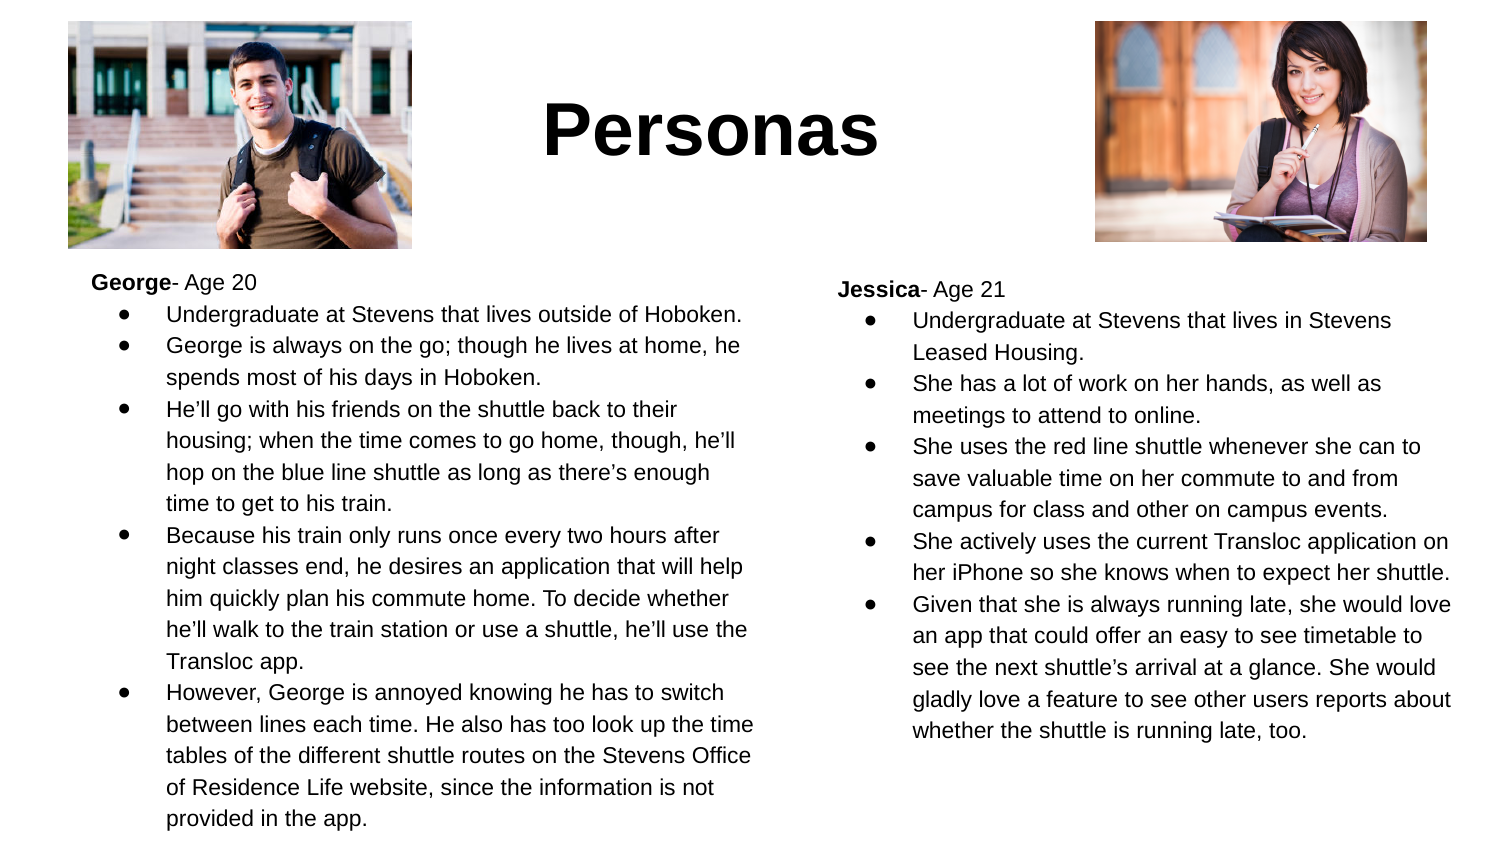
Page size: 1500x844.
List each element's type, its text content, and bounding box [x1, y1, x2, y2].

list Jessica- Age 21 Undergraduate at Stevens that lives in Stevens Leased Housing. She has a lot of work on her hands, as well as meetings to attend to online. She uses the red line shuttle whenever she can to save valuable time on her commute to and from campus for class and other on campus events. She actively uses the current Transloc application on her iPhone so she knows when to expect her shuttle. Given that she is always running late, she would love an app that could offer an easy to see timetable to see the next shuttle’s arrival at a glance. She would gladly love a feature to see other users reports about whether the shuttle is running late, too. [822, 255, 1478, 844]
title Personas [527, 45, 906, 186]
list George- Age 20 Undergraduate at Stevens that lives outside of Hoboken. George is always on the go; though he lives at home, he spends most of his days in Hoboken. He’ll go with his friends on the shuttle back to their housing; when the time comes to go home, though, he’ll hop on the blue line shuttle as long as there’s enough time to get to his train. Because his train only runs once every two hours after night classes end, he desires an application that will help him quickly plan his commute home. To decide whether he’ll walk to the train station or use a shuttle, he’ll use the Transloc app. However, George is annoyed knowing he has to switch between lines each time. He also has too look up the time tables of the different shuttle routes on the Stevens Office of Residence Life website, since the information is not provided in the app. [76, 248, 771, 844]
picture [67, 20, 412, 250]
picture [1094, 20, 1427, 242]
